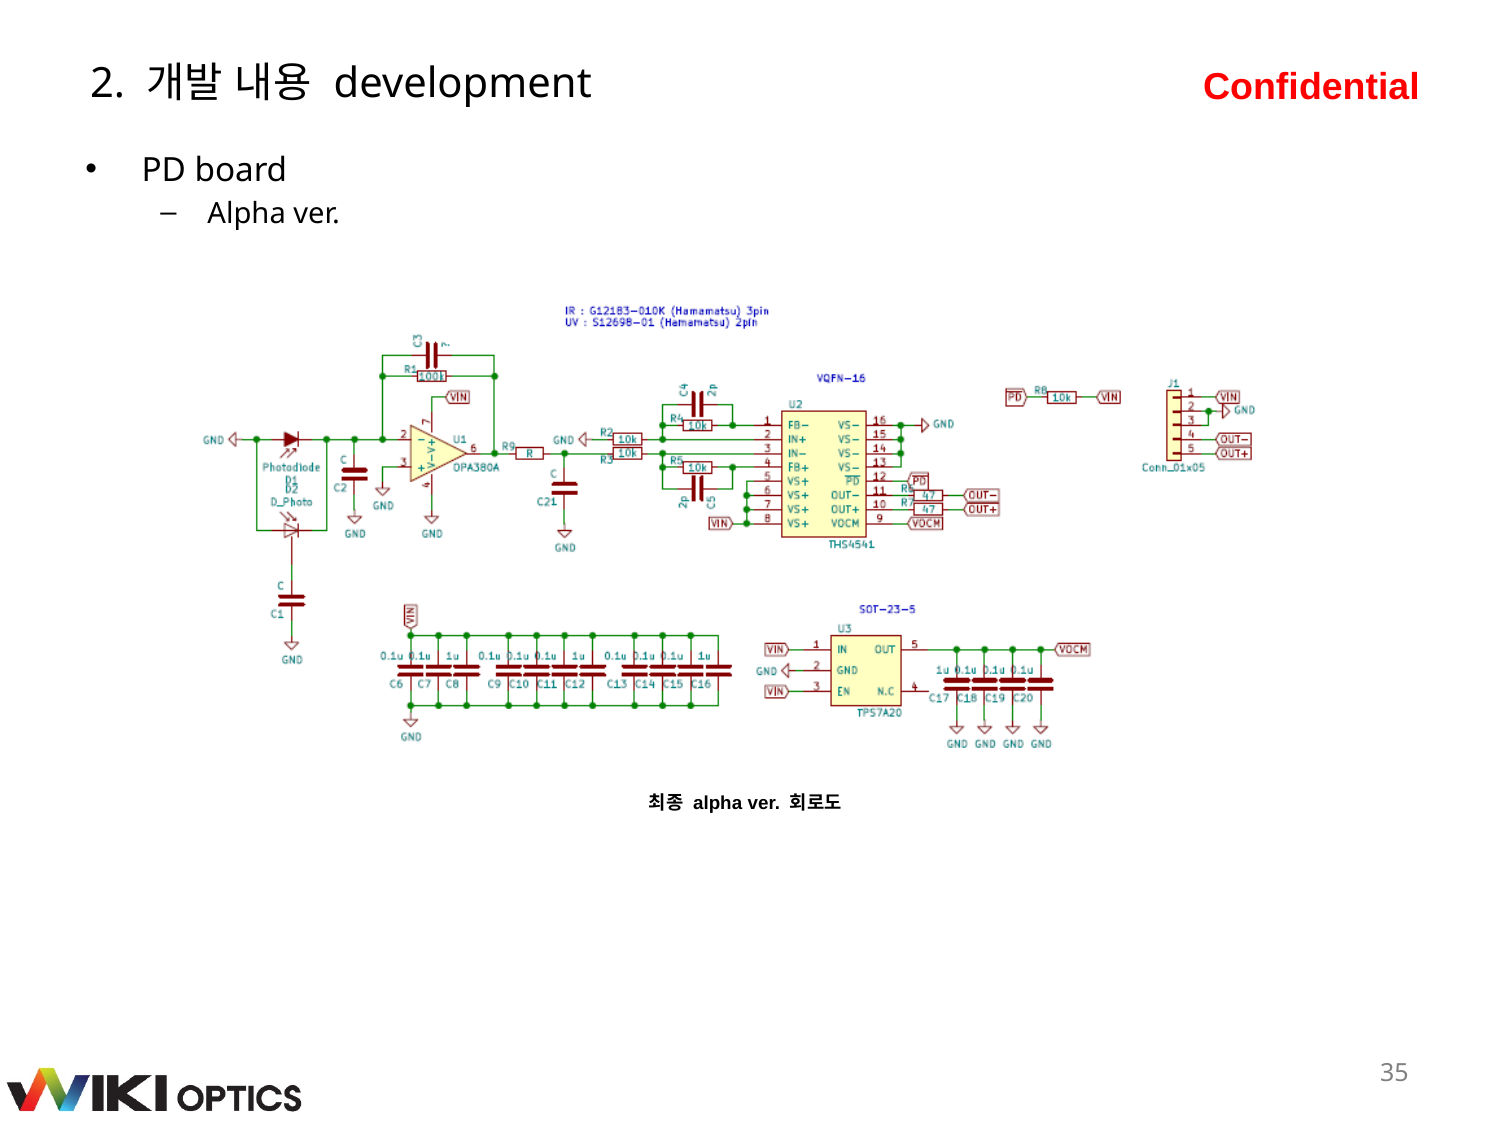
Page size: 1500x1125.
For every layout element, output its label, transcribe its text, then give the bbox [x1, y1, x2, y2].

text_box 최종 alpha ver. 회로도 [619, 793, 872, 821]
list PD board Alpha ver. Reverse voltage limit에 따른 회로 설계 수정(dark current 관련) Photovoltaic mode 수정 진행 SMPS noise 관련 특정 제품 사용 권장(Meanwell 제품) 전원 noise 발생 [70, 140, 1421, 1044]
picture [5, 1066, 302, 1113]
slide_number 35 [1073, 1049, 1424, 1098]
picture [194, 290, 1297, 784]
title 2. 개발 내용 development [74, 44, 1426, 118]
